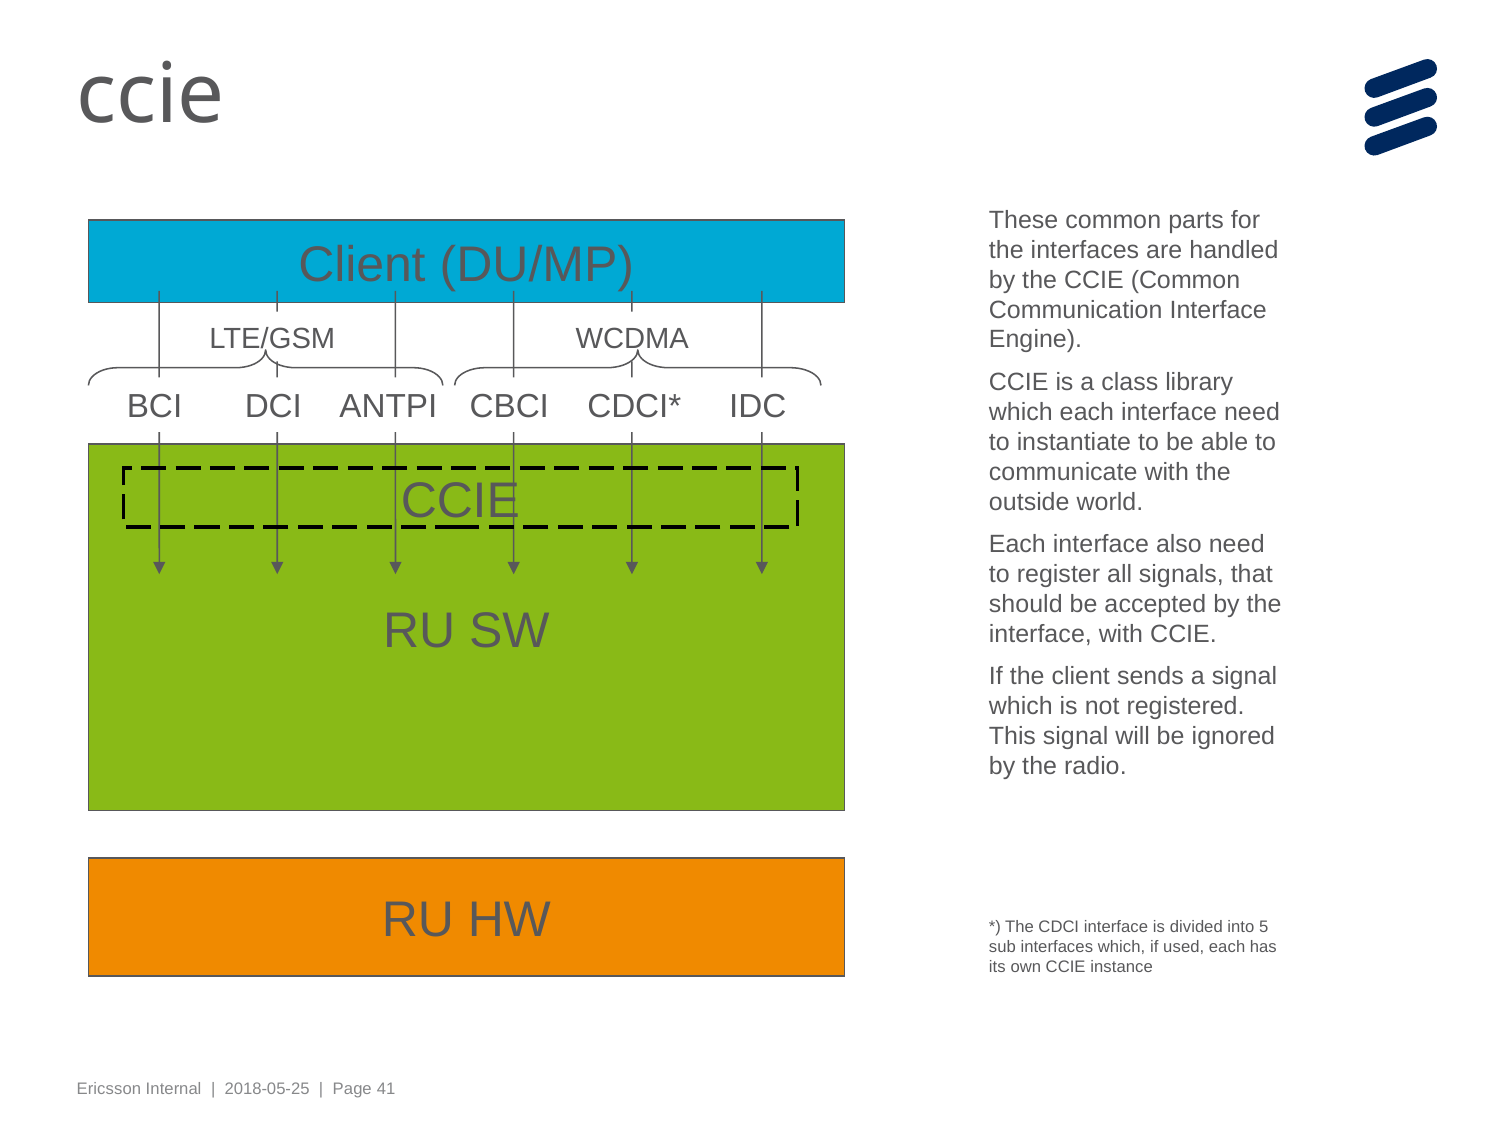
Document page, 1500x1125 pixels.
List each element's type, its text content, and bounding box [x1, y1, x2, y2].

text_box [389, 528, 402, 575]
text_box RU SW [88, 444, 845, 811]
text_box WCDMA [560, 311, 750, 362]
text_box CCIE [123, 467, 798, 528]
text_box [88, 349, 443, 386]
text_box BCI [112, 386, 207, 432]
text_box [271, 528, 284, 575]
title ccie [64, 41, 1295, 158]
text_box CDCI* [572, 386, 714, 432]
text_box [625, 528, 639, 575]
text_box IDC [714, 377, 833, 432]
text_box Client (DU/MP) [88, 219, 845, 303]
text_box ANTPI [324, 377, 454, 432]
text_box CBCI [454, 386, 572, 432]
text_box [507, 528, 520, 575]
text_box LTE/GSM [194, 311, 384, 362]
text_box DCI [230, 386, 324, 432]
text_box RU HW [88, 857, 845, 976]
text_box These common parts for the interfaces are handled by the CCIE (Common Communication Interface Engine). CCIE is a class library which each interface need to instantiate to be able to communicate with the outside world. Each interface also need to register all signals, that should be accepted by the interface, with CCIE. If the client sends a signal which is not registered. This signal will be ignored by the radio. *) The CDCI interface is divided into 5 sub interfaces which, if used, each has its own CCIE instance [974, 195, 1305, 983]
text_box [153, 528, 166, 575]
text_box [454, 349, 821, 386]
text_box [755, 528, 769, 575]
